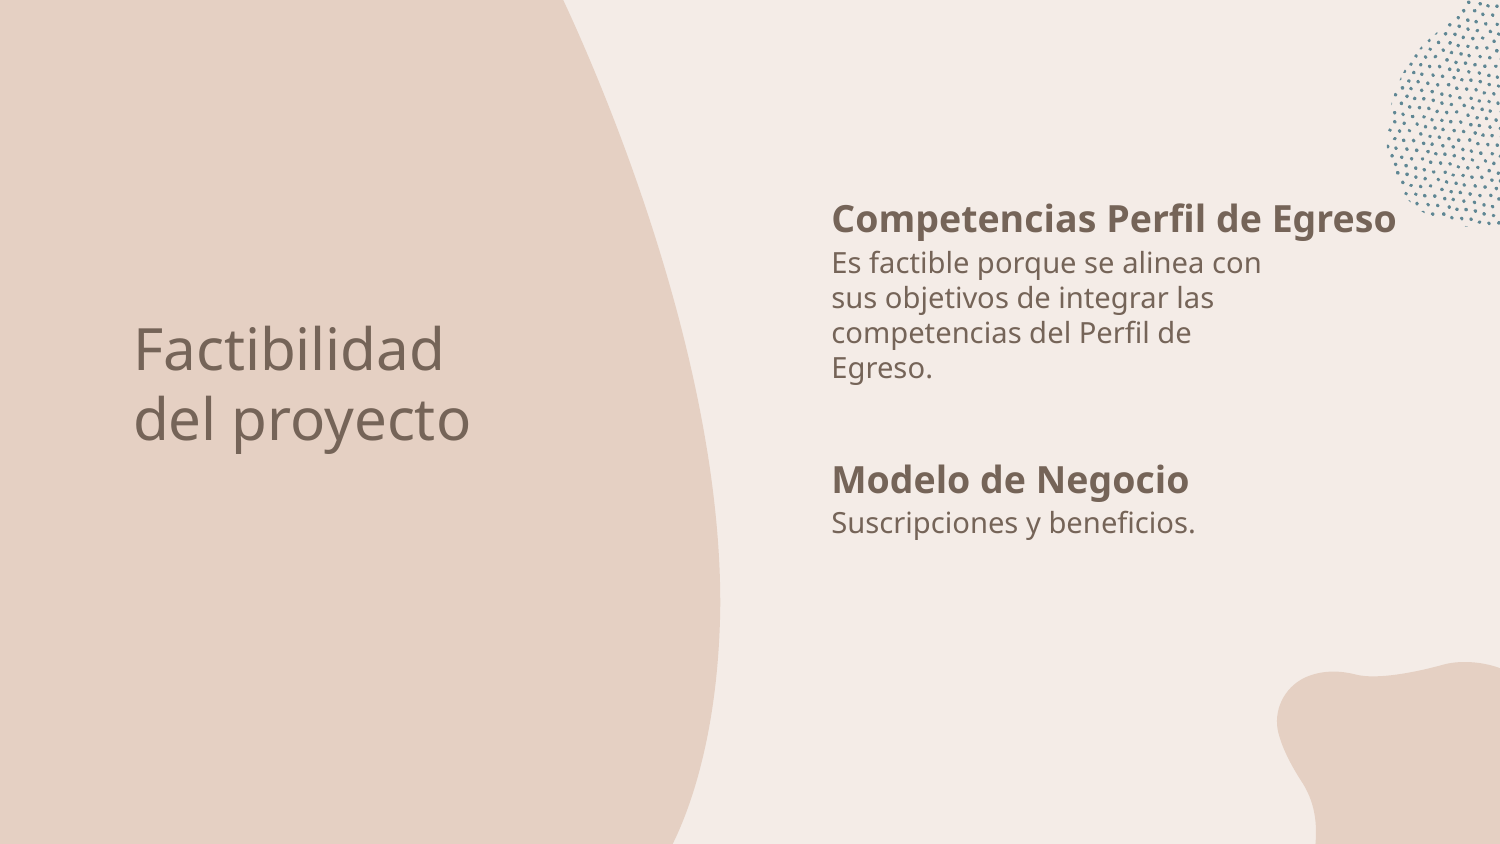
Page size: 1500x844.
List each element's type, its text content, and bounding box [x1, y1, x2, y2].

subtitle Competencias Perfil de Egreso [816, 180, 1441, 230]
title Factibilidad del proyecto [118, 297, 503, 547]
subtitle Modelo de Negocio [816, 440, 1290, 490]
list Es factible porque se alinea con sus objetivos de integrar las competencias del Perfil de Egreso. [816, 230, 1290, 394]
list Suscripciones y beneficios. [816, 490, 1290, 654]
